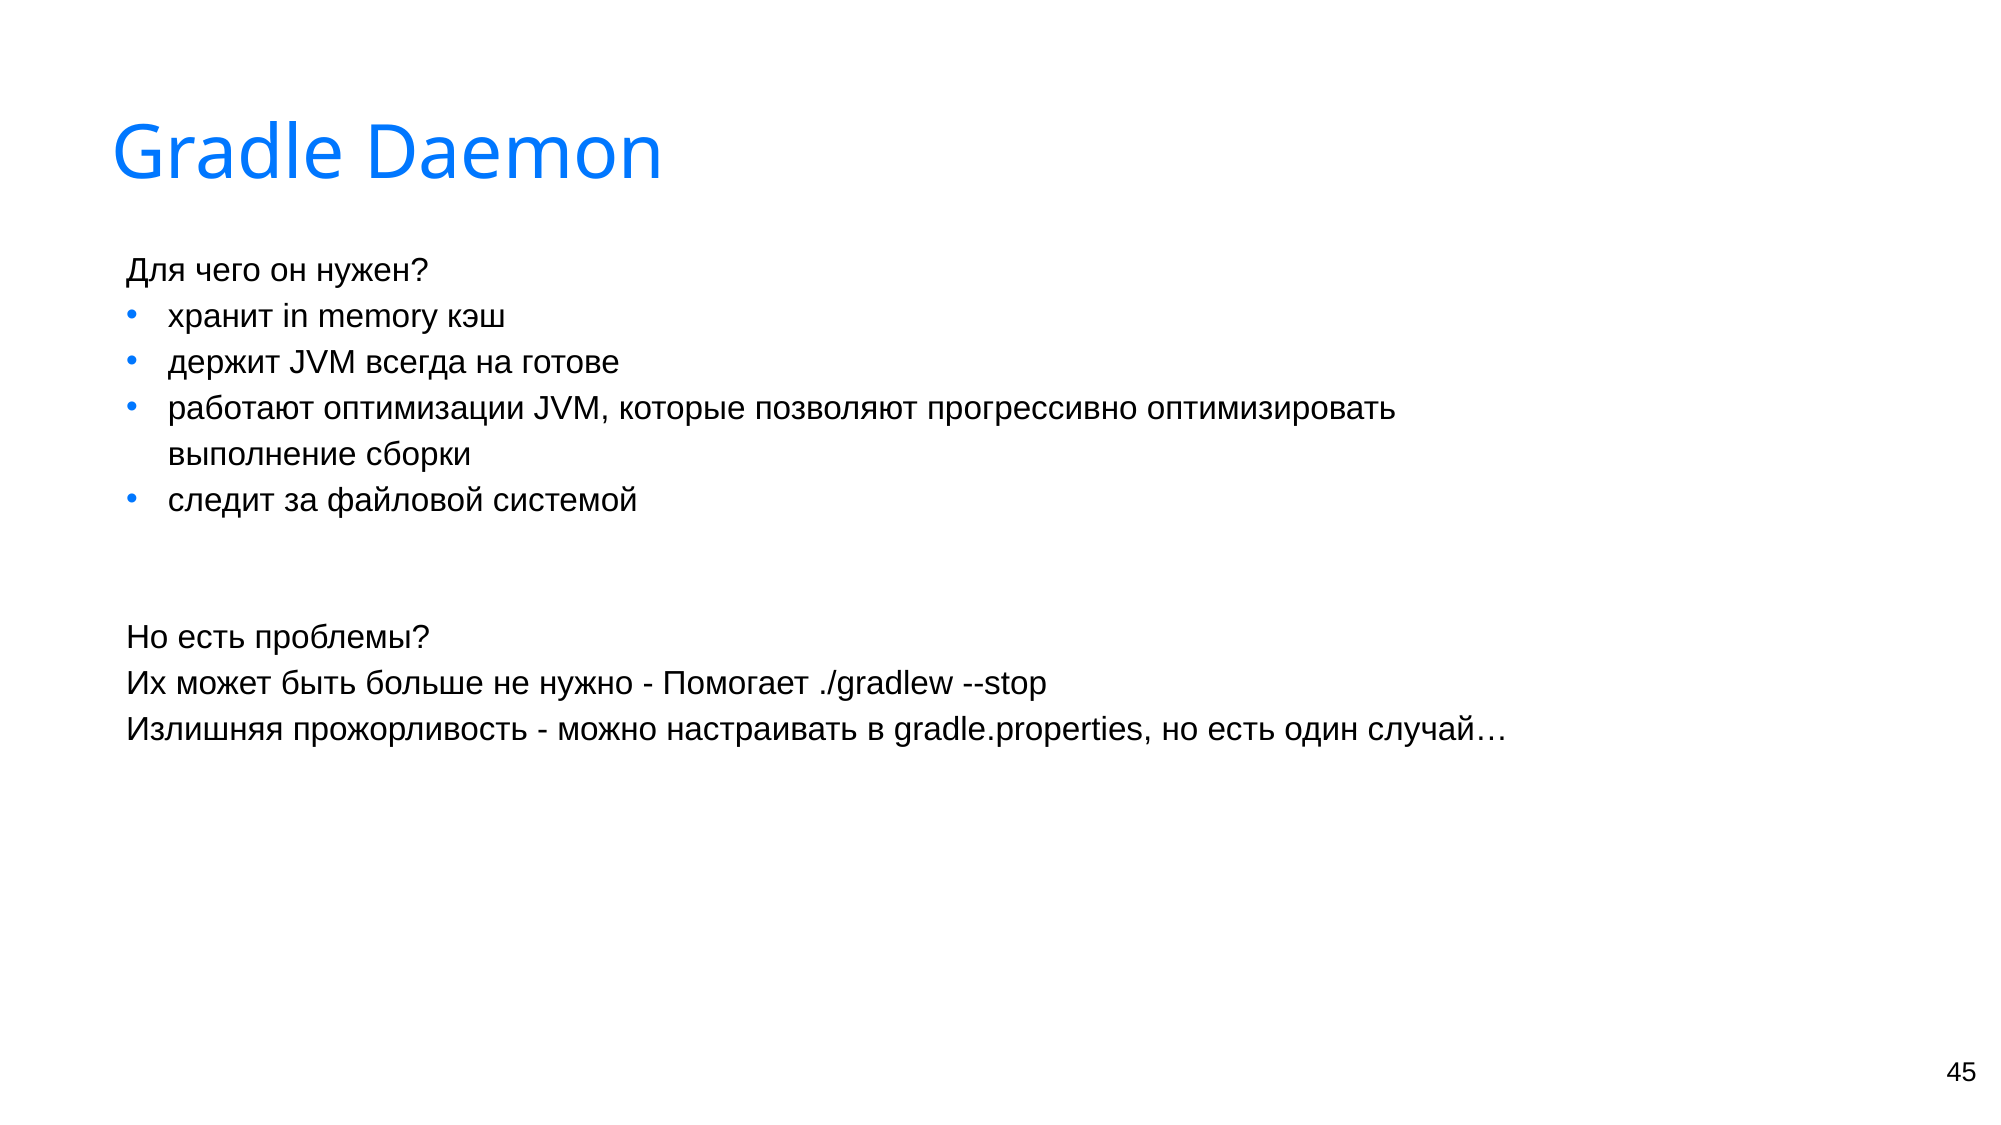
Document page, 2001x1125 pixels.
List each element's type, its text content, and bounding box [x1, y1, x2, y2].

slide_number ‹#› [1871, 1038, 1992, 1125]
title Gradle Daemon [111, 113, 1892, 220]
text_box Для чего он нужен? хранит in memory кэш держит JVM всегда на готове работают оптимизации JVM, которые позволяют прогрессивно оптимизировать выполнение сборки следит за файловой системой Но есть проблемы? Их может быть больше не нужно - Помогает ./gradlew --stop Излишняя прожорливость - можно настраивать в gradle.properties, но есть один случай… [111, 227, 1549, 763]
